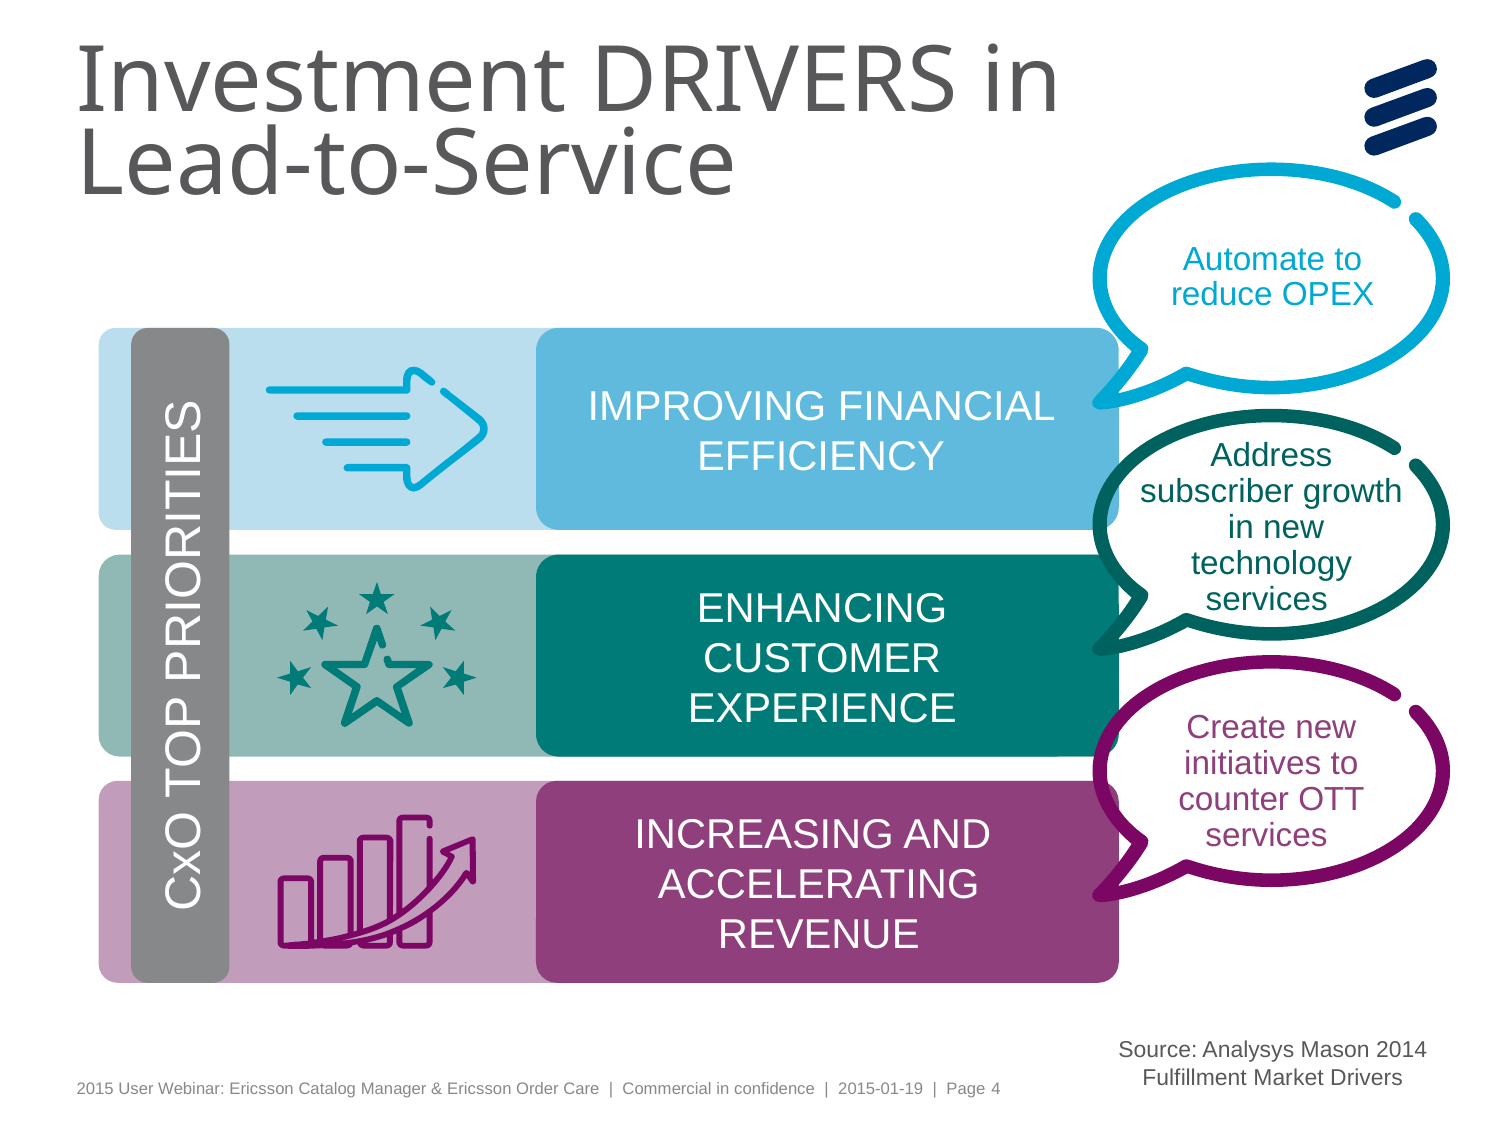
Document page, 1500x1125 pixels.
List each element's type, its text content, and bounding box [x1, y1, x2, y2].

title Investment DRIVERS in Lead-to-Service [64, 39, 1294, 218]
text_box Source: Analysys Mason 2014 Fulfillment Market Drivers [1071, 1027, 1475, 1098]
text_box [98, 327, 1120, 984]
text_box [1091, 162, 1451, 903]
